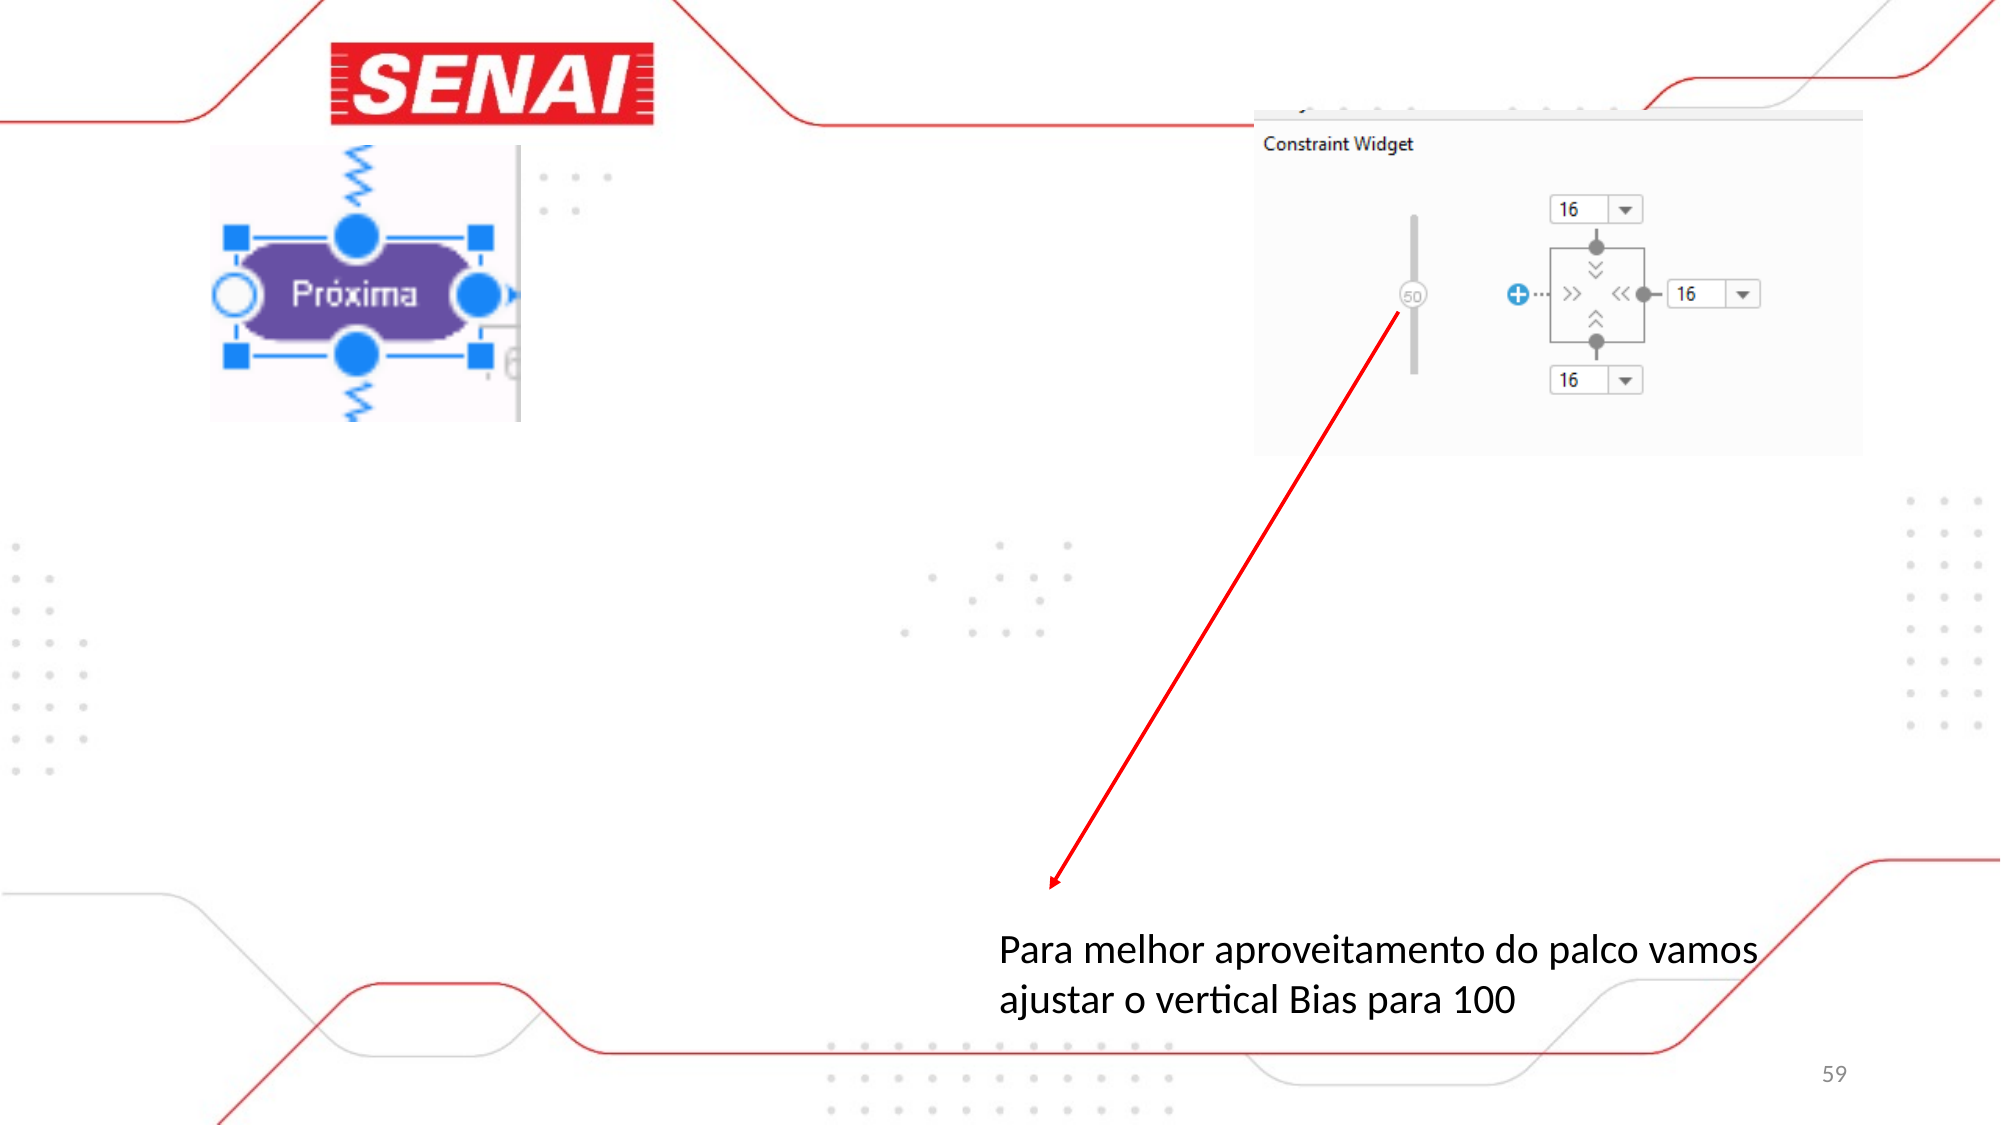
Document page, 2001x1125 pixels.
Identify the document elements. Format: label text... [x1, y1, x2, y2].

text_box Para melhor aproveitamento do palco vamos ajustar o vertical Bias para 100 [984, 914, 1816, 1030]
picture [0, 0, 2001, 1125]
slide_number 59 [1412, 1042, 1863, 1103]
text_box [1049, 311, 1399, 890]
